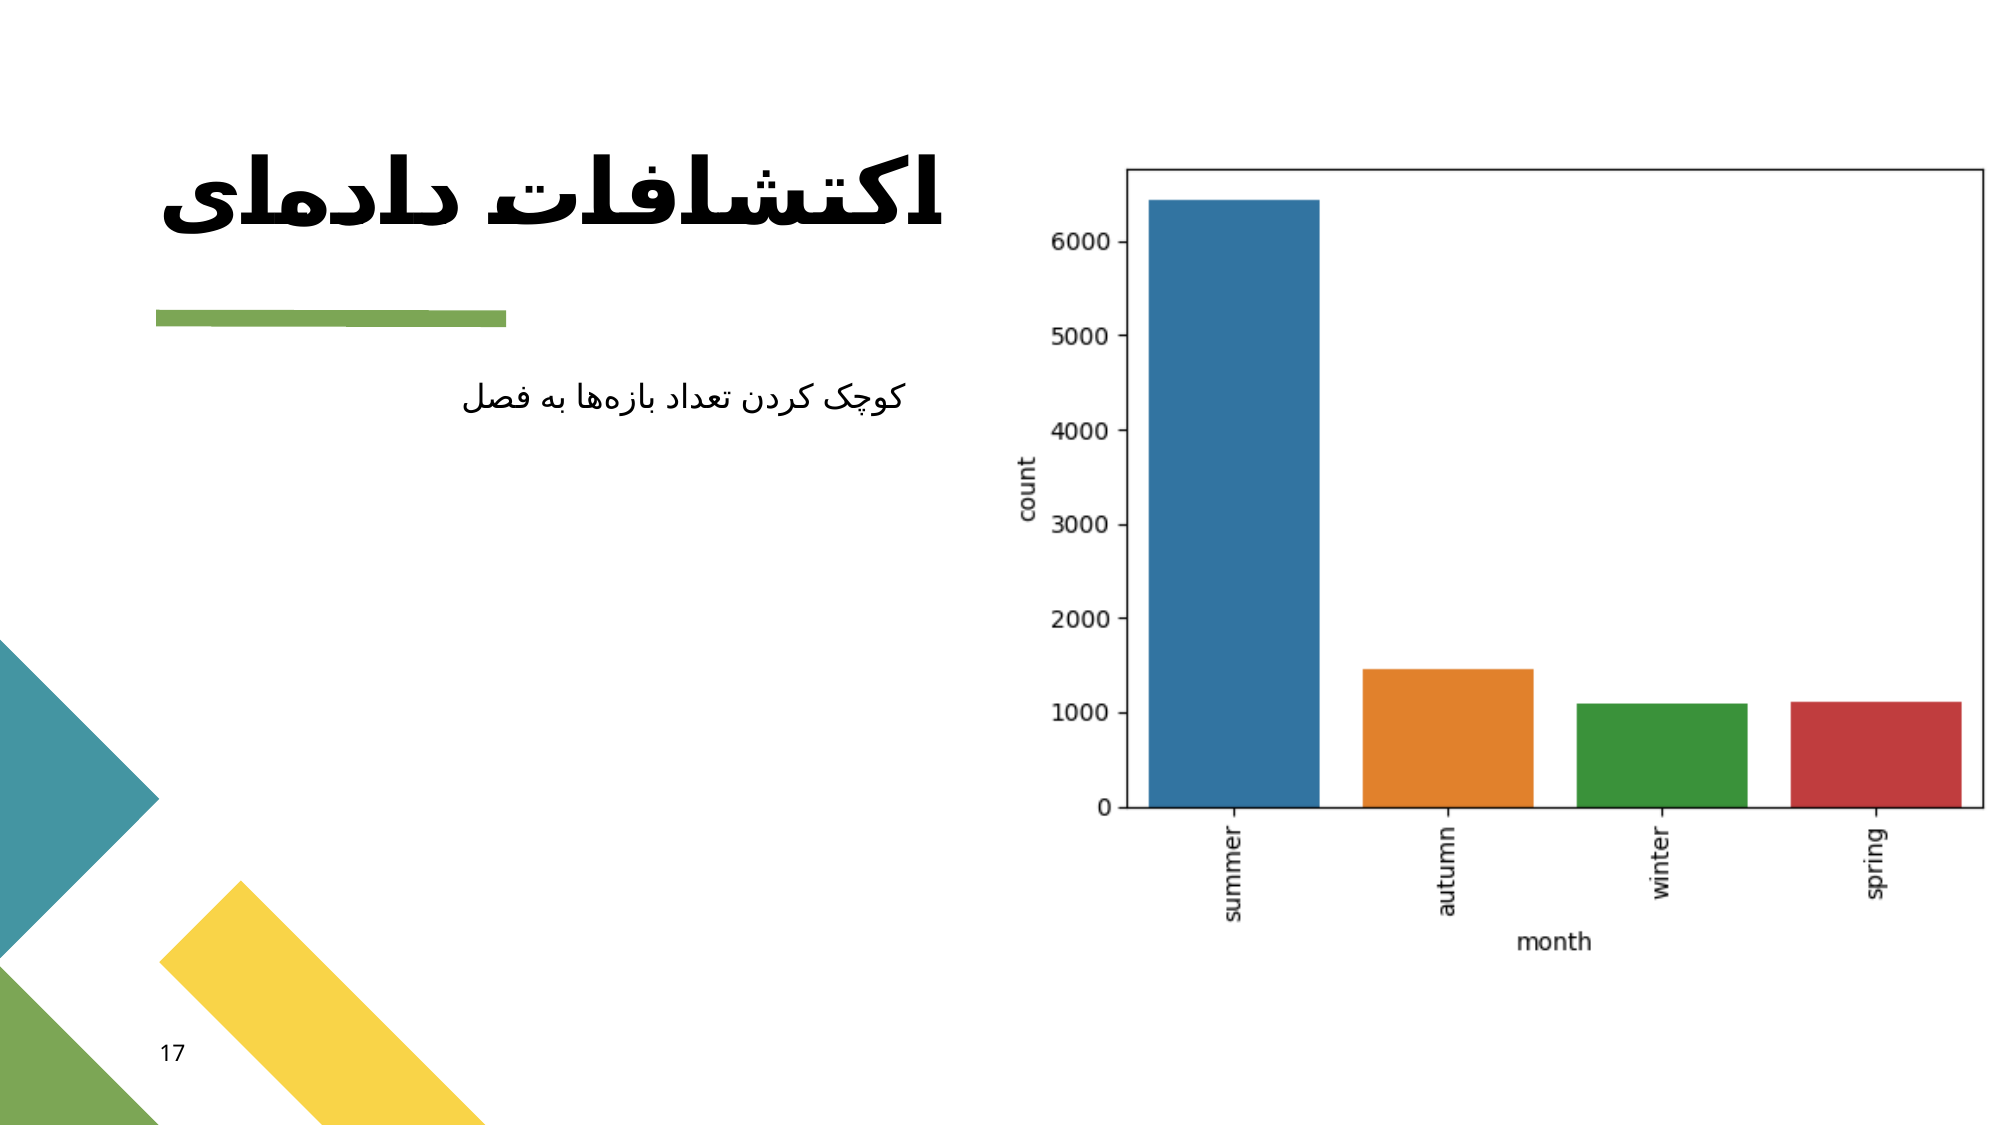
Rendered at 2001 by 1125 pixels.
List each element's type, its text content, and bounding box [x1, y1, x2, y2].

title اکتشافات داده‌ای [158, 144, 969, 245]
slide_number 17 [159, 1038, 246, 1080]
picture [999, 152, 2000, 973]
list کوچک کردن تعداد بازه‌ها به فصل [156, 375, 907, 835]
